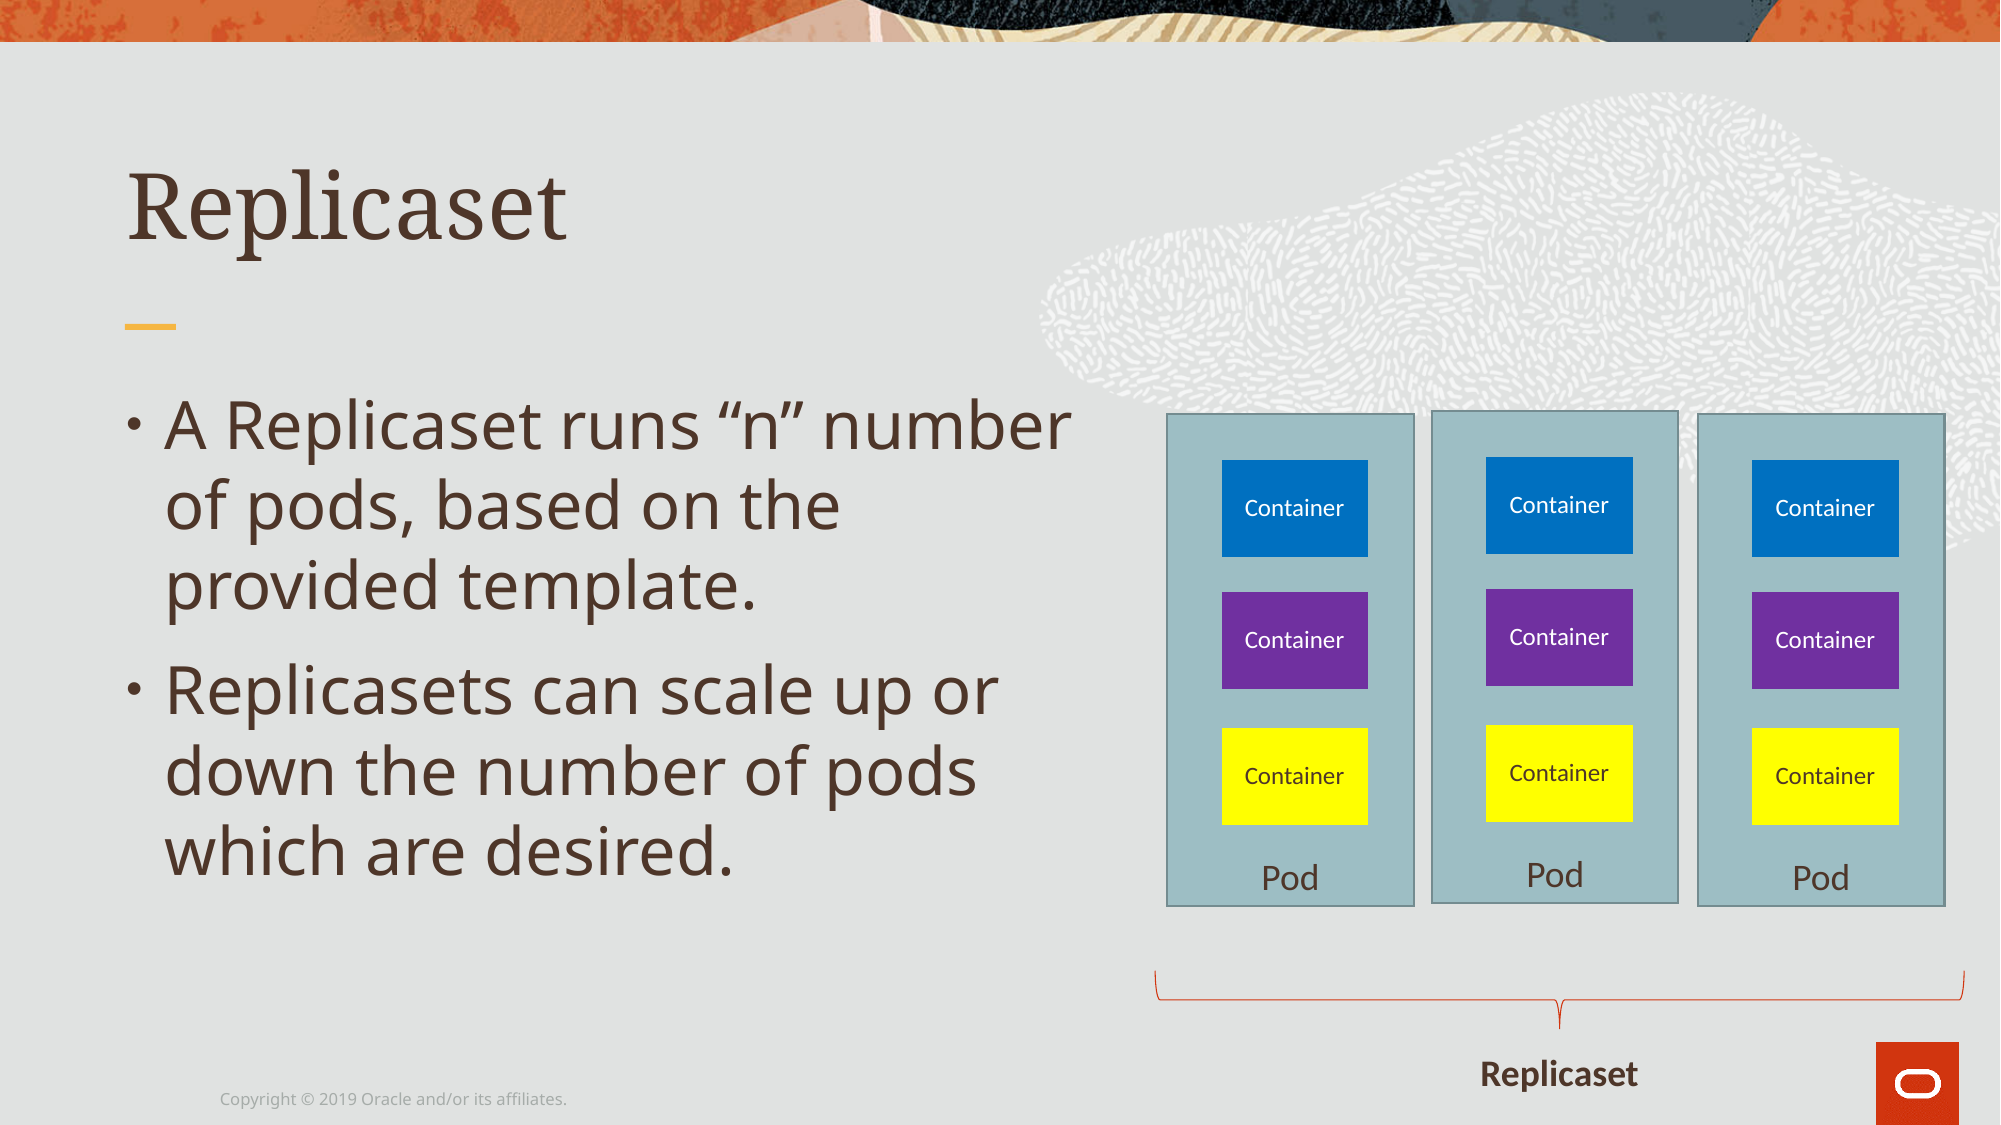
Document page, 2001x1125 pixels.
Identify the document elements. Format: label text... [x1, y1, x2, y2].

list A Replicaset runs “n” number of pods, based on the provided template. Replicasets can scale up or down the number of pods which are desired. [126, 375, 1130, 1043]
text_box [1167, 414, 1414, 906]
picture [0, 0, 2000, 42]
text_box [1698, 414, 1945, 906]
footer Copyright © 2019 Oracle and/or its affiliates. [219, 1068, 842, 1125]
text_box Replicaset [1465, 1041, 1654, 1102]
title Replicaset [126, 128, 1877, 267]
picture [1876, 1042, 1959, 1125]
text_box [1154, 970, 1965, 1030]
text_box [1431, 411, 1679, 904]
